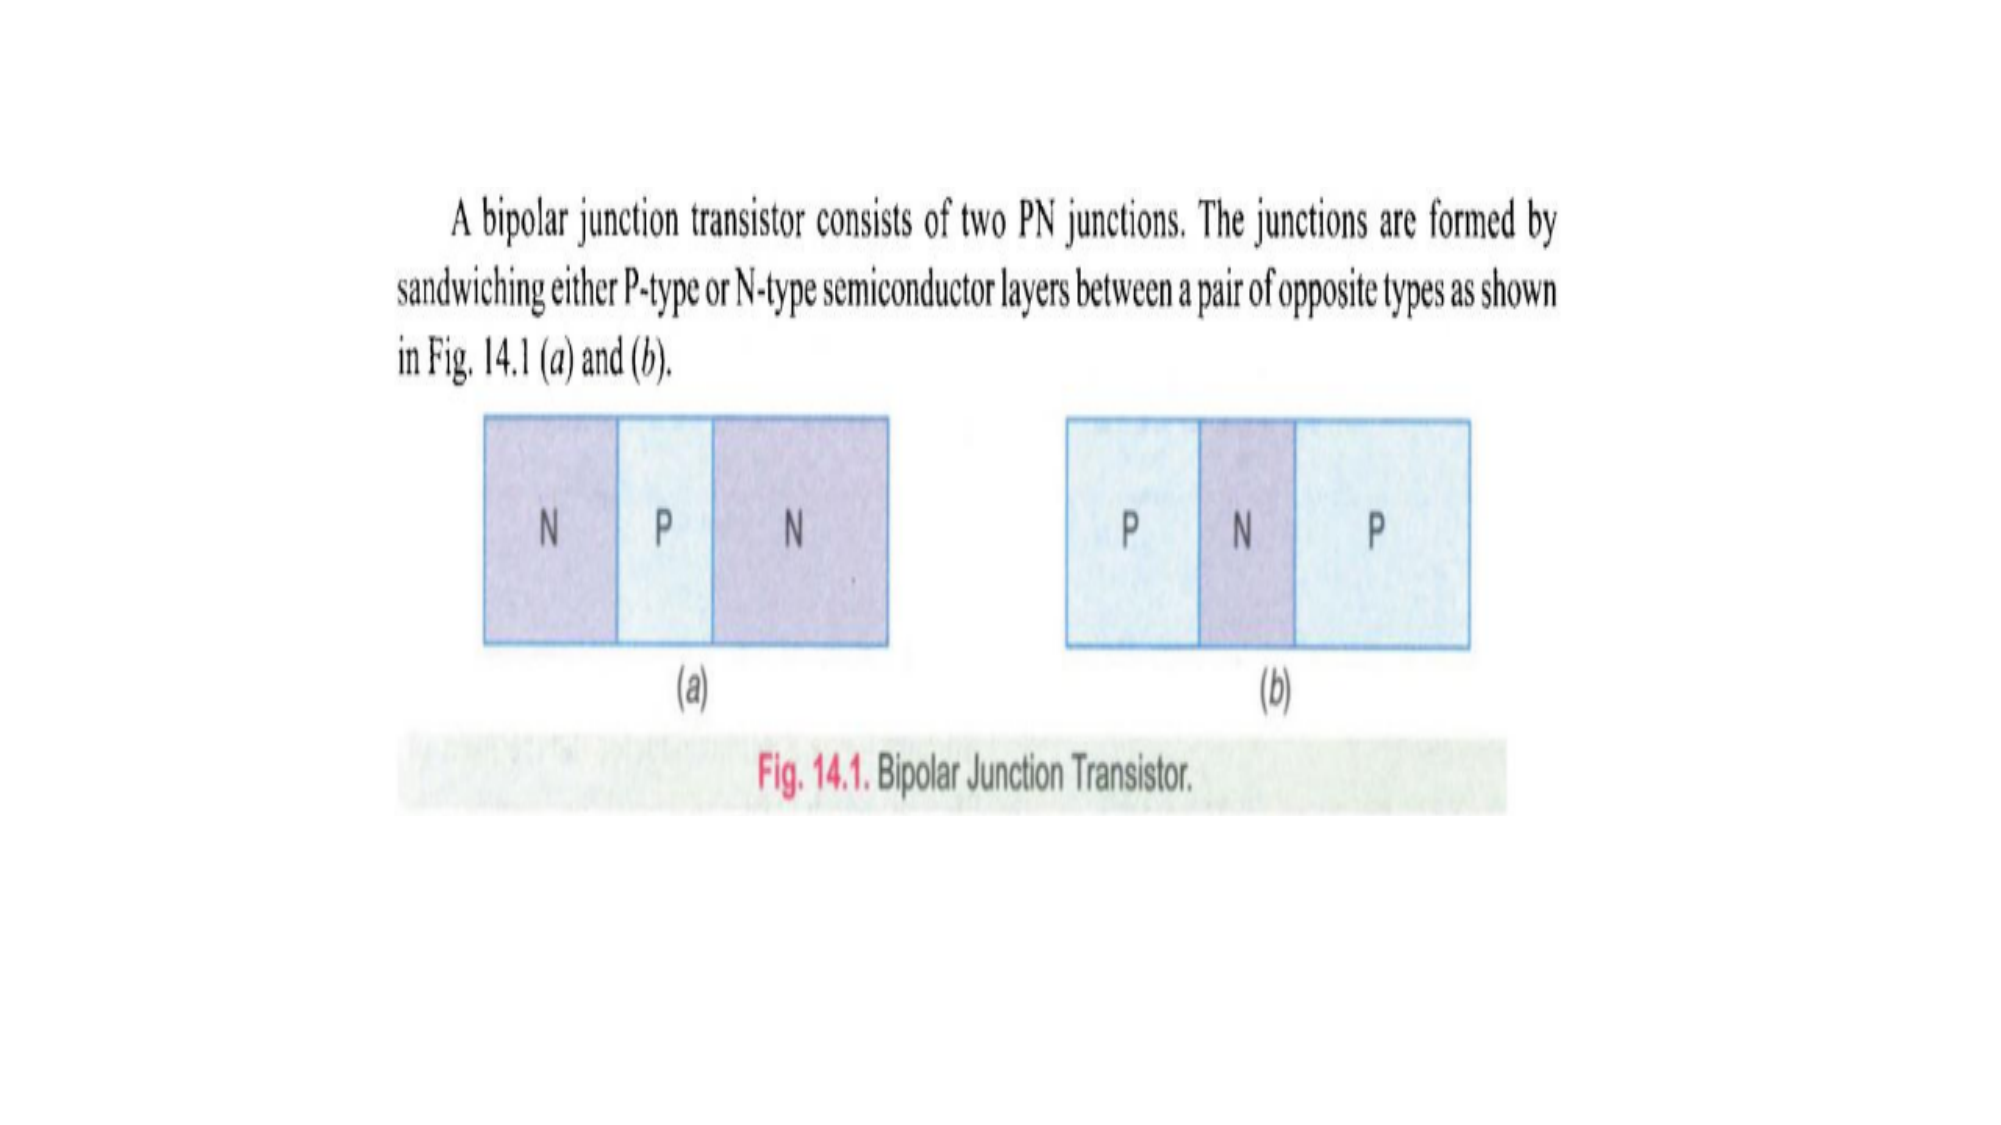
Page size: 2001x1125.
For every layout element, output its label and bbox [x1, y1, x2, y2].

picture [349, 187, 1603, 816]
